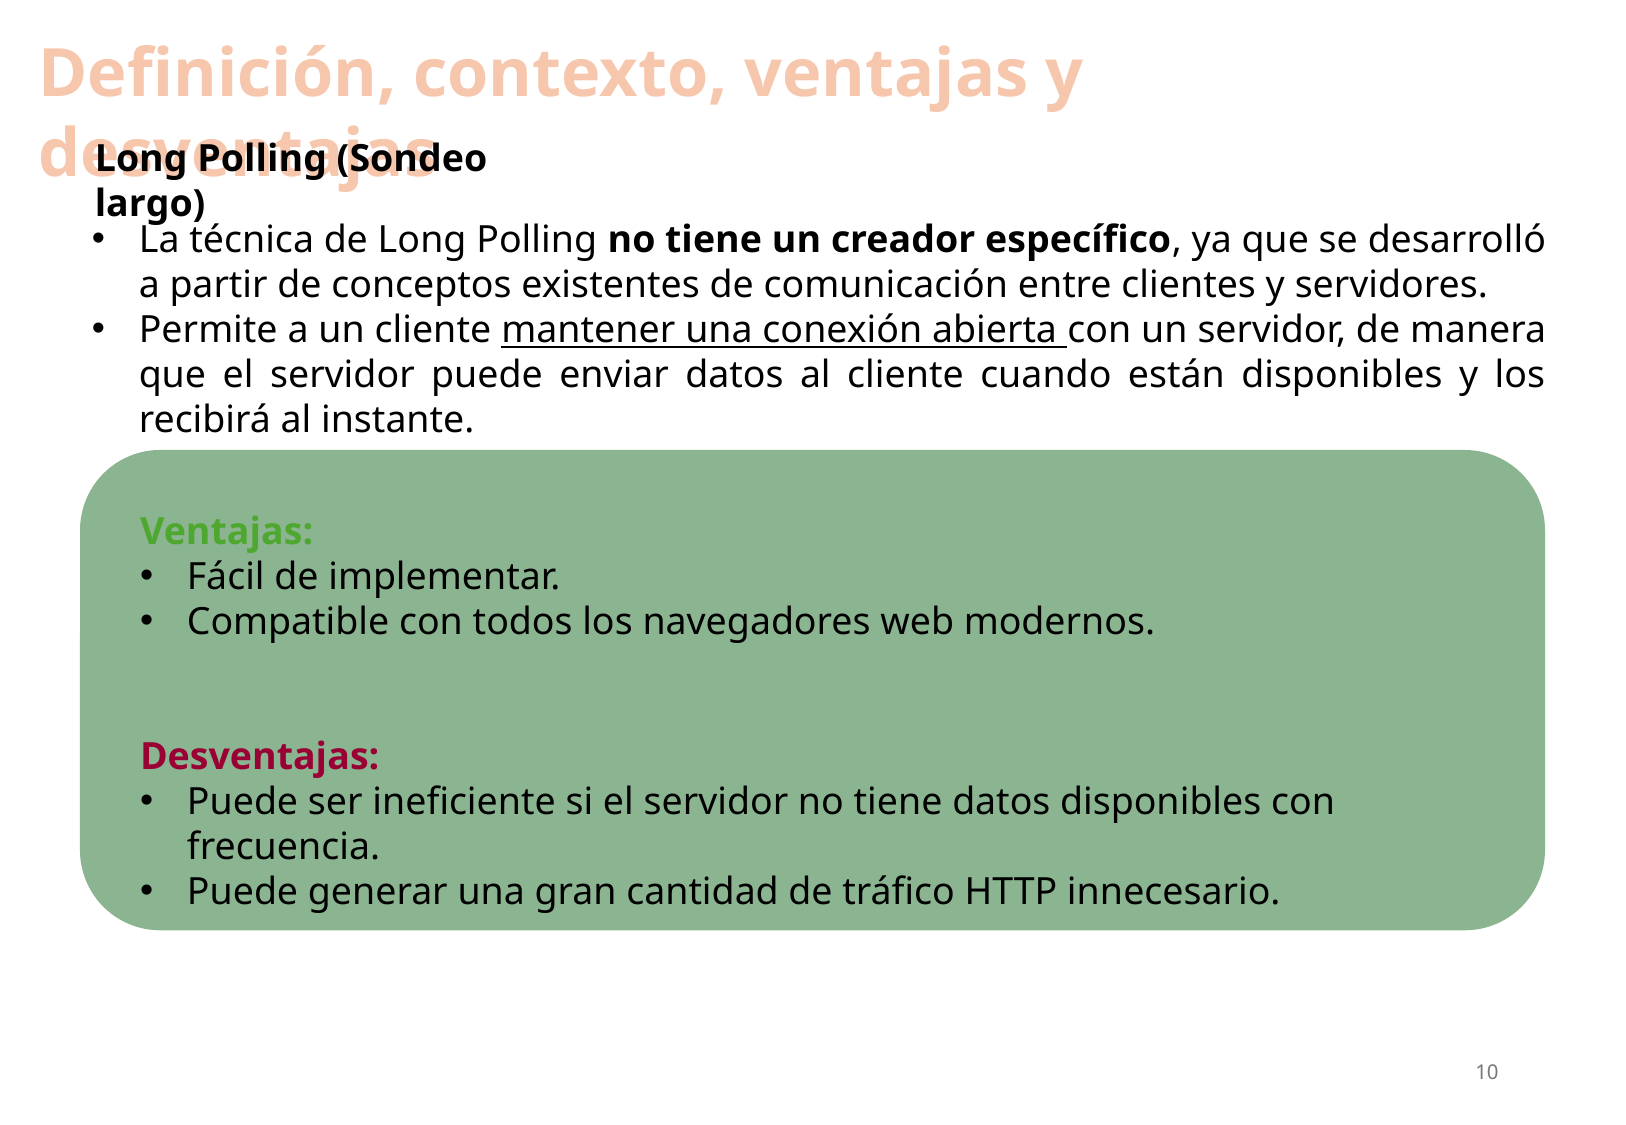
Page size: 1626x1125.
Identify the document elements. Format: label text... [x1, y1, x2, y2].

text_box Ventajas: Fácil de implementar. Compatible con todos los navegadores web modernos. Desventajas: Puede ser ineficiente si el servidor no tiene datos disponibles con frecuencia. Puede generar una gran cantidad de tráfico HTTP innecesario. [124, 498, 1515, 921]
text_box [79, 493, 1546, 931]
text_box La técnica de Long Polling no tiene un creador específico, ya que se desarrolló a partir de conceptos existentes de comunicación entre clientes y servidores. Permite a un cliente mantener una conexión abierta con un servidor, de manera que el servidor puede enviar datos al cliente cuando están disponibles y los recibirá al instante. [77, 207, 1562, 493]
slide_number 10 [1147, 1042, 1514, 1103]
text_box Definición, contexto, ventajas y desventajas [23, 22, 1352, 197]
text_box Long Polling (Sondeo largo) [80, 126, 606, 207]
